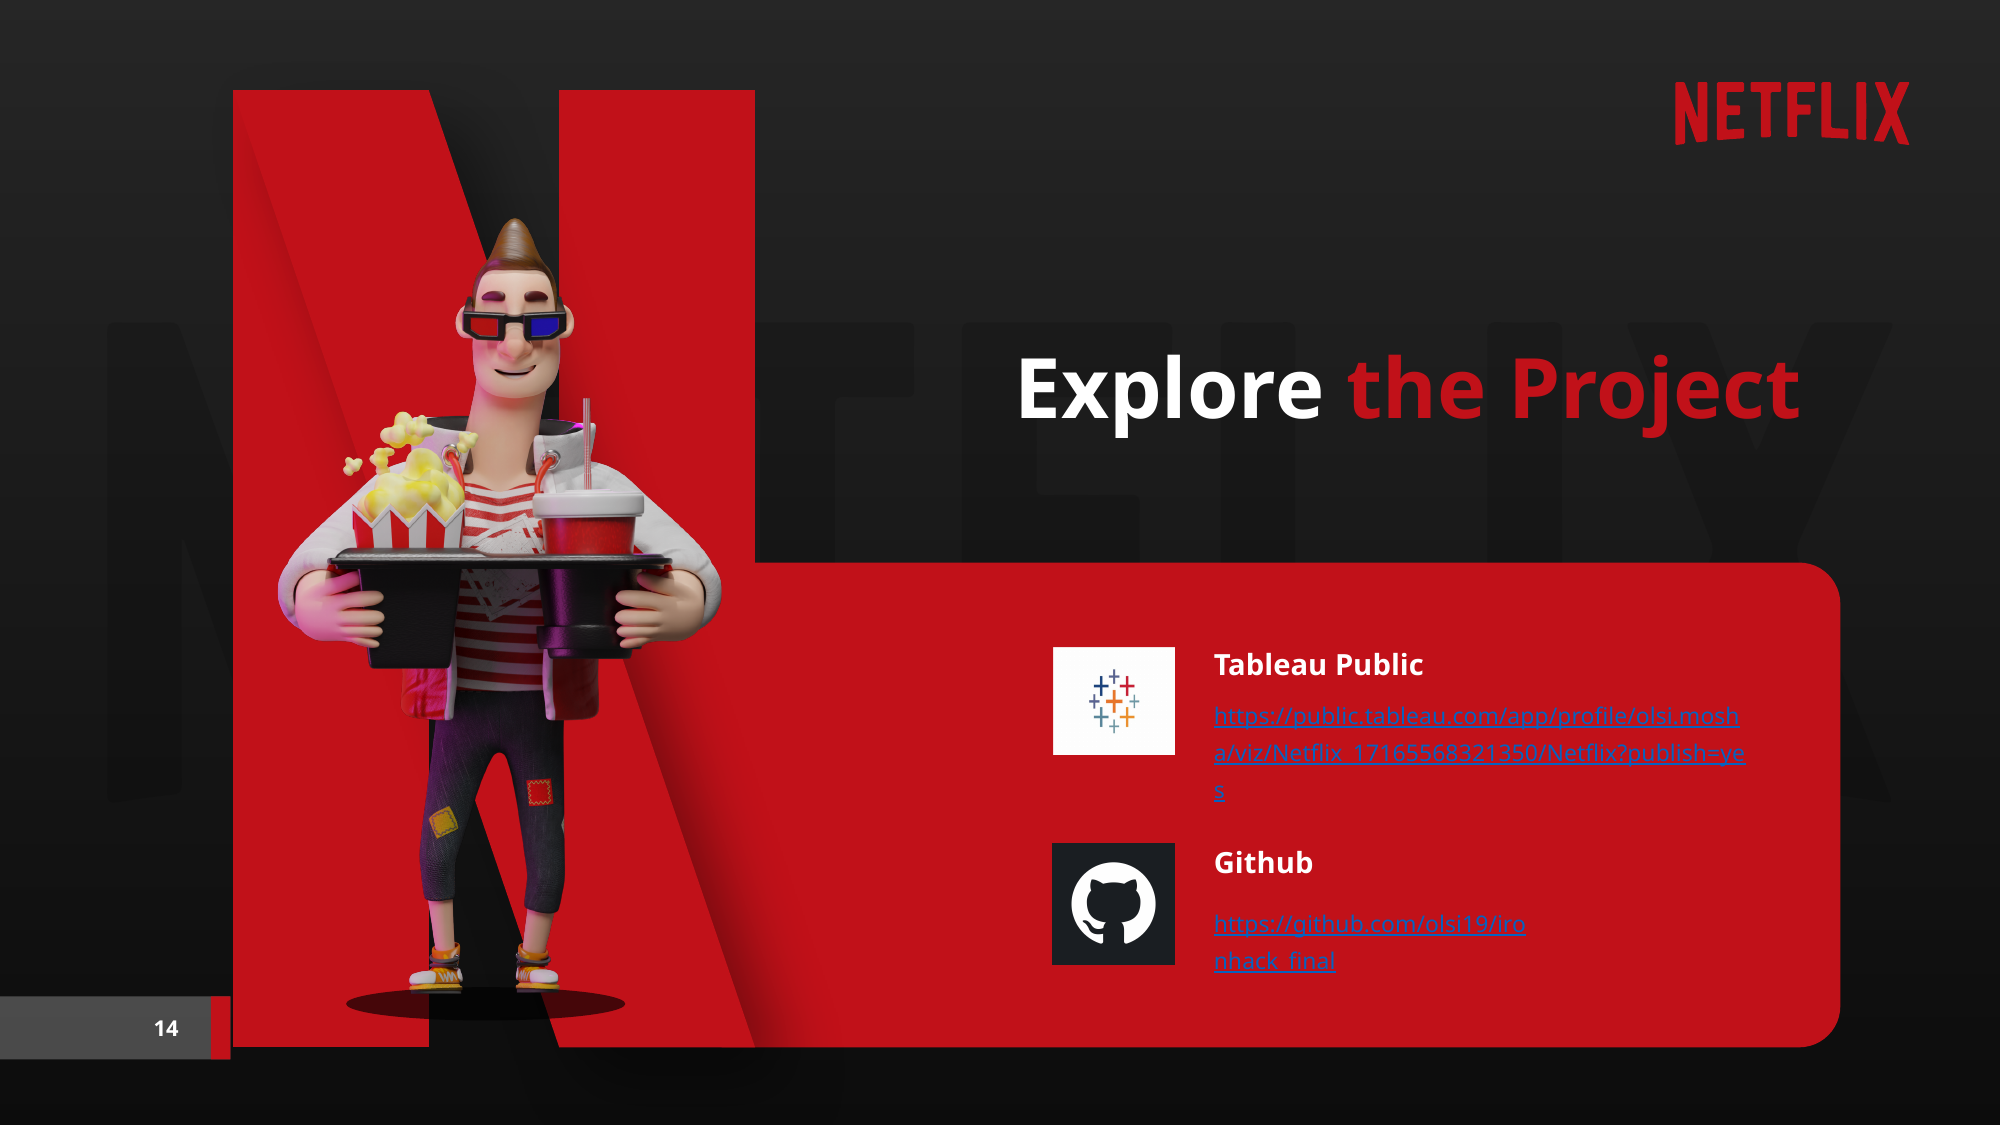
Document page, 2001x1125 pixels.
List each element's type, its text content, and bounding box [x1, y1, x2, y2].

text_box [759, 562, 1841, 1048]
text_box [1198, 836, 1548, 972]
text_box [1198, 638, 1764, 764]
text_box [0, 996, 231, 1060]
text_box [232, 89, 756, 1048]
picture [1052, 843, 1175, 965]
picture [1052, 646, 1175, 755]
picture [277, 218, 722, 994]
title Explore the Project [999, 337, 1863, 447]
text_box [1675, 81, 1910, 146]
